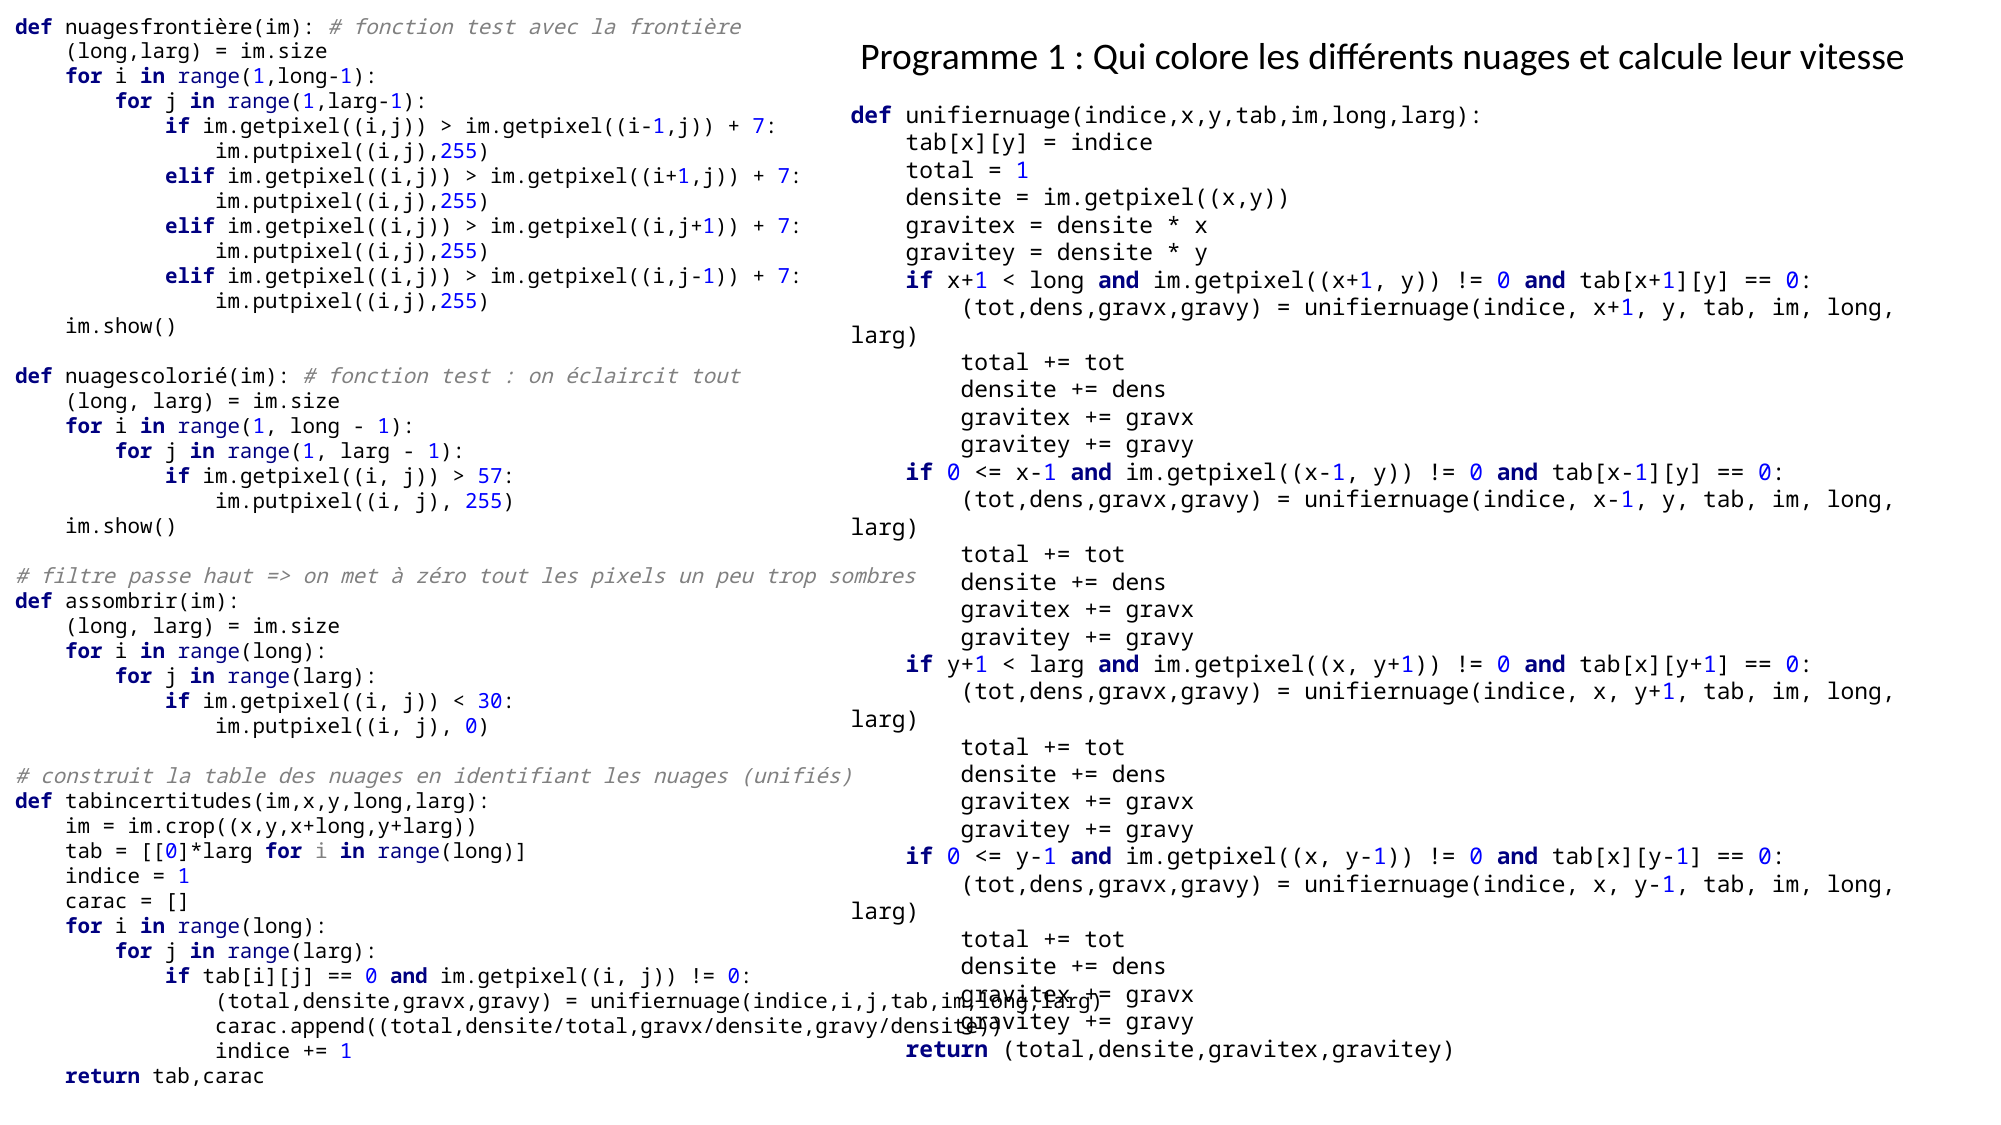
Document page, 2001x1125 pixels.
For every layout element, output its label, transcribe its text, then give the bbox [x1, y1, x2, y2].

text_box Programme 1 : Qui colore les différents nuages et calcule leur vitesse [845, 24, 1965, 84]
text_box def unifiernuage(indice,x,y,tab,im,long,larg): tab[x][y] = indice total = 1 densite = im.getpixel((x,y)) gravitex = densite * x gravitey = densite * y if x+1 < long and im.getpixel((x+1, y)) != 0 and tab[x+1][y] == 0: (tot,dens,gravx,gravy) = unifiernuage(indice, x+1, y, tab, im, long, larg) total += tot densite += dens gravitex += gravx gravitey += gravy if 0 <= x-1 and im.getpixel((x-1, y)) != 0 and tab[x-1][y] == 0: (tot,dens,gravx,gravy) = unifiernuage(indice, x-1, y, tab, im, long, larg) total += tot densite += dens gravitex += gravx gravitey += gravy if y+1 < larg and im.getpixel((x, y+1)) != 0 and tab[x][y+1] == 0: (tot,dens,gravx,gravy) = unifiernuage(indice, x, y+1, tab, im, long, larg) total += tot densite += dens gravitex += gravx gravitey += gravy if 0 <= y-1 and im.getpixel((x, y-1)) != 0 and tab[x][y-1] == 0: (tot,dens,gravx,gravy) = unifiernuage(indice, x, y-1, tab, im, long, larg) total += tot densite += dens gravitex += gravx gravitey += gravy return (total,densite,gravitex,gravitey) [835, 93, 1975, 1069]
text_box def nuagesfrontière(im): # fonction test avec la frontière (long,larg) = im.size for i in range(1,long-1): for j in range(1,larg-1): if im.getpixel((i,j)) > im.getpixel((i-1,j)) + 7: im.putpixel((i,j),255) elif im.getpixel((i,j)) > im.getpixel((i+1,j)) + 7: im.putpixel((i,j),255) elif im.getpixel((i,j)) > im.getpixel((i,j+1)) + 7: im.putpixel((i,j),255) elif im.getpixel((i,j)) > im.getpixel((i,j-1)) + 7: im.putpixel((i,j),255) im.show() def nuagescolorié(im): # fonction test : on éclaircit tout (long, larg) = im.size for i in range(1, long - 1): for j in range(1, larg - 1): if im.getpixel((i, j)) > 57: im.putpixel((i, j), 255) im.show() # filtre passe haut => on met à zéro tout les pixels un peu trop sombres def assombrir(im): (long, larg) = im.size for i in range(long): for j in range(larg): if im.getpixel((i, j)) < 30: im.putpixel((i, j), 0) # construit la table des nuages en identifiant les nuages (unifiés) def tabincertitudes(im,x,y,long,larg): im = im.crop((x,y,x+long,y+larg)) tab = [[0]*larg for i in range(long)] indice = 1 carac = [] for i in range(long): for j in range(larg): if tab[i][j] == 0 and im.getpixel((i, j)) != 0: (total,densite,gravx,gravy) = unifiernuage(indice,i,j,tab,im,long,larg) carac.append((total,densite/total,gravx/densite,gravy/densite)) indice += 1 return tab,carac [0, 5, 1269, 1095]
